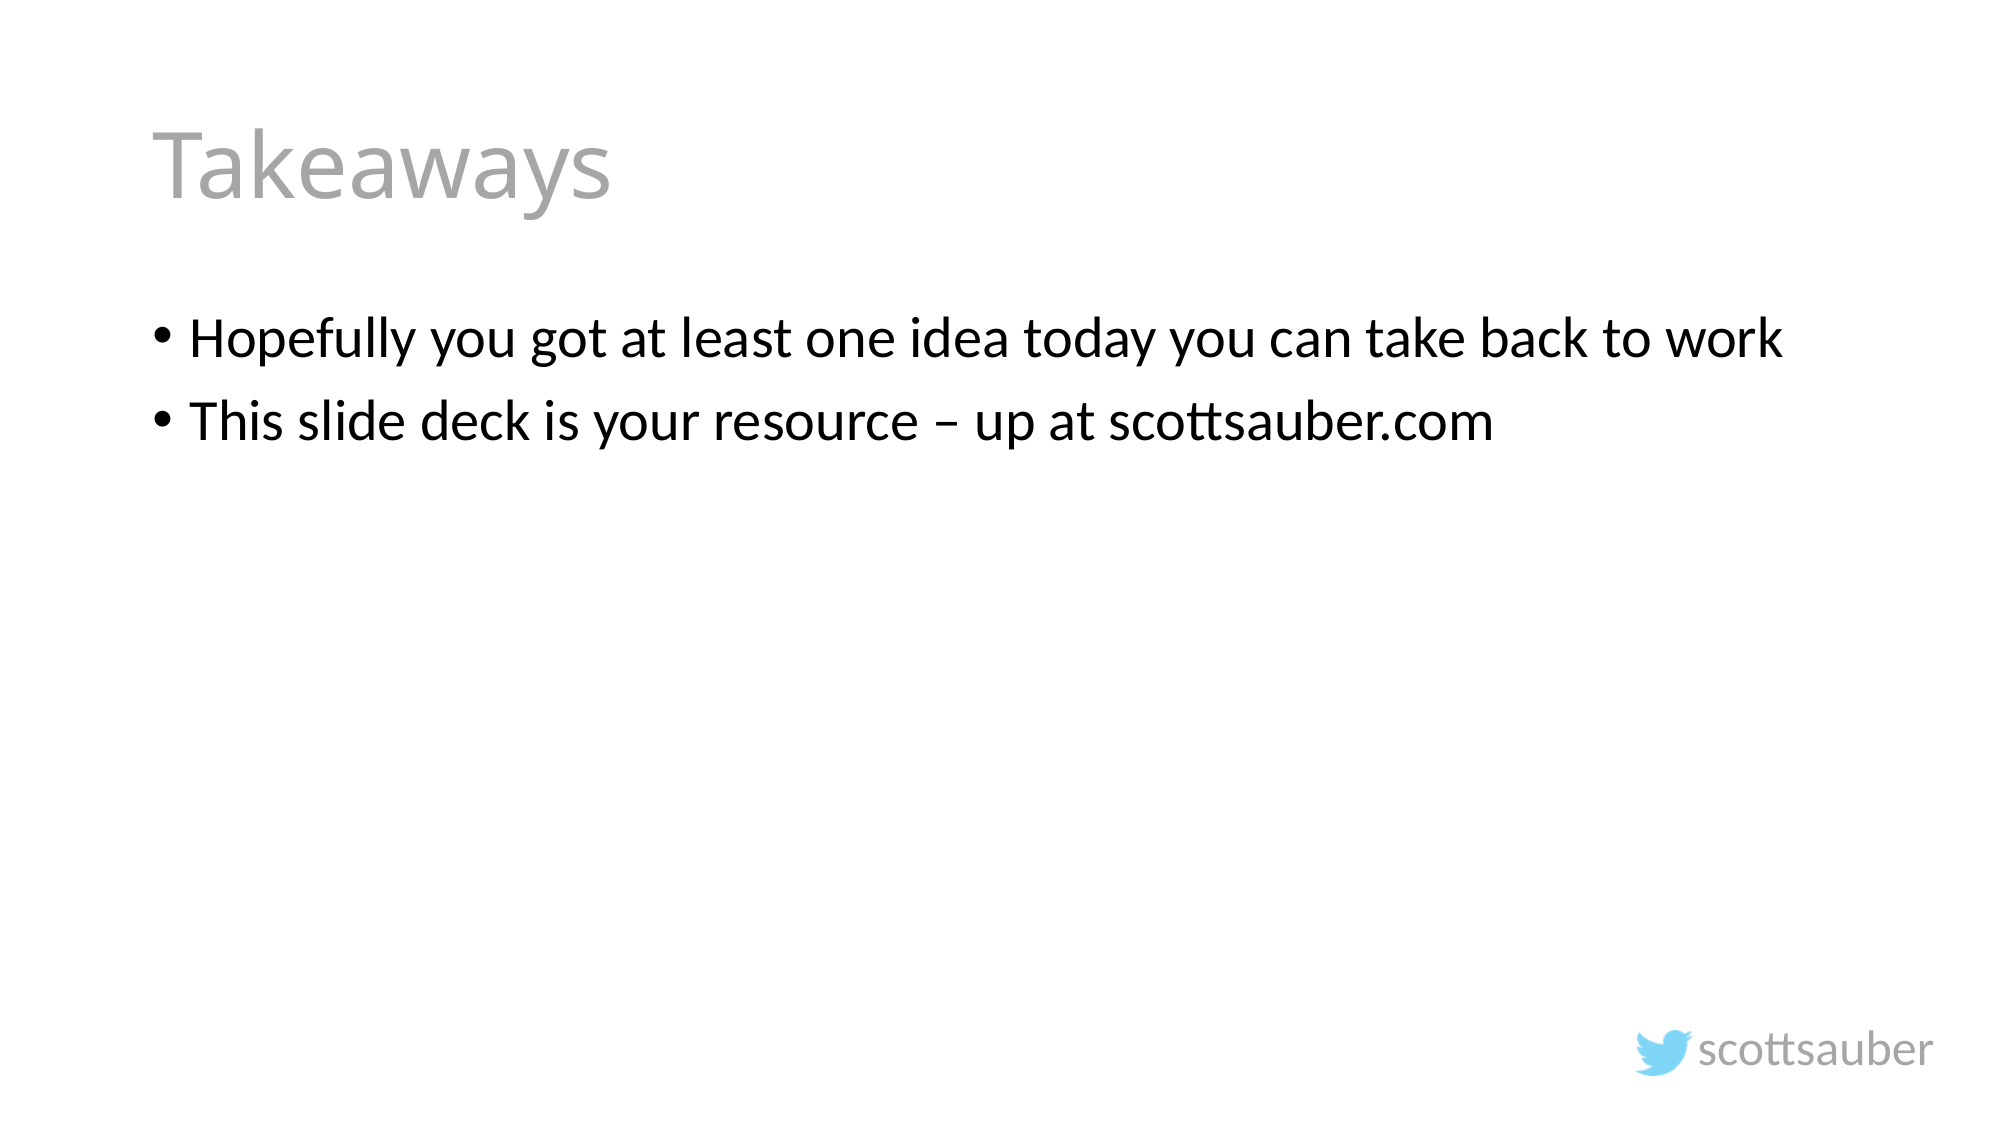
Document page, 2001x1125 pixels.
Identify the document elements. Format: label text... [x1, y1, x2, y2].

title Takeaways [137, 59, 1863, 278]
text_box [1635, 1014, 1986, 1093]
list Hopefully you got at least one idea today you can take back to work This slide deck is your resource – up at scottsauber.com [137, 299, 1863, 1079]
